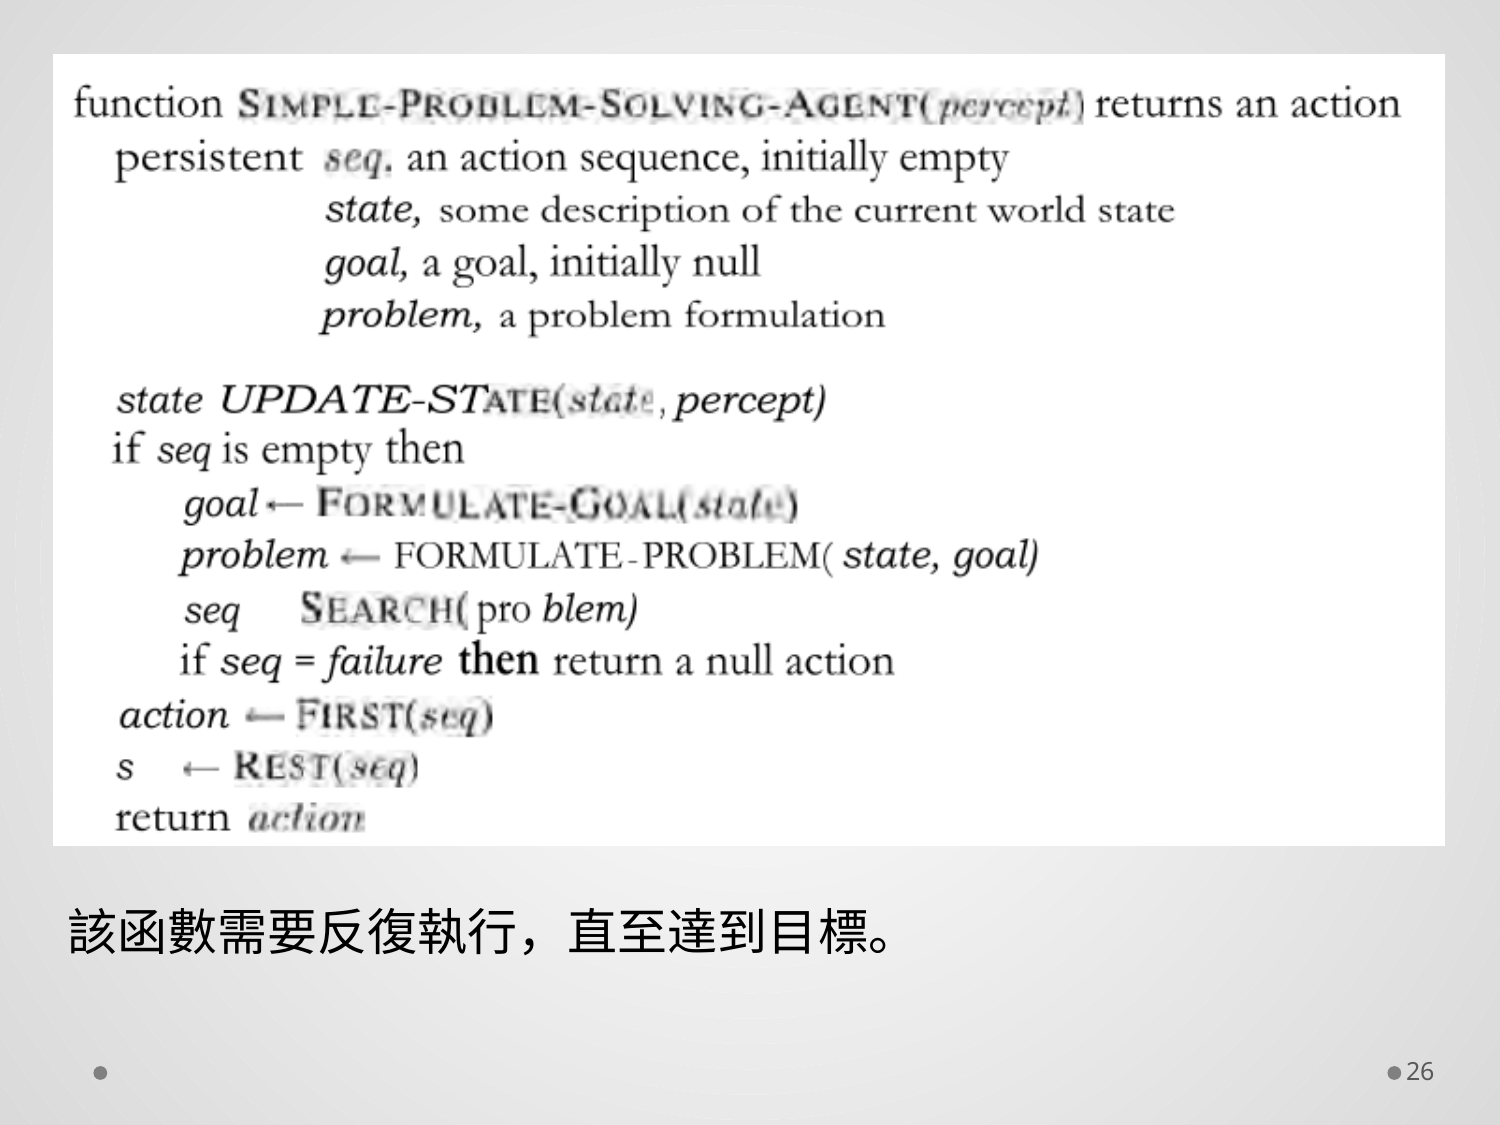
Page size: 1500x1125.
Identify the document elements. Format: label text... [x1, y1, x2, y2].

picture [52, 54, 1445, 847]
text_box 該函數需要反復執行，直至達到目標。 [53, 893, 987, 968]
slide_number 26 [1401, 1042, 1494, 1103]
